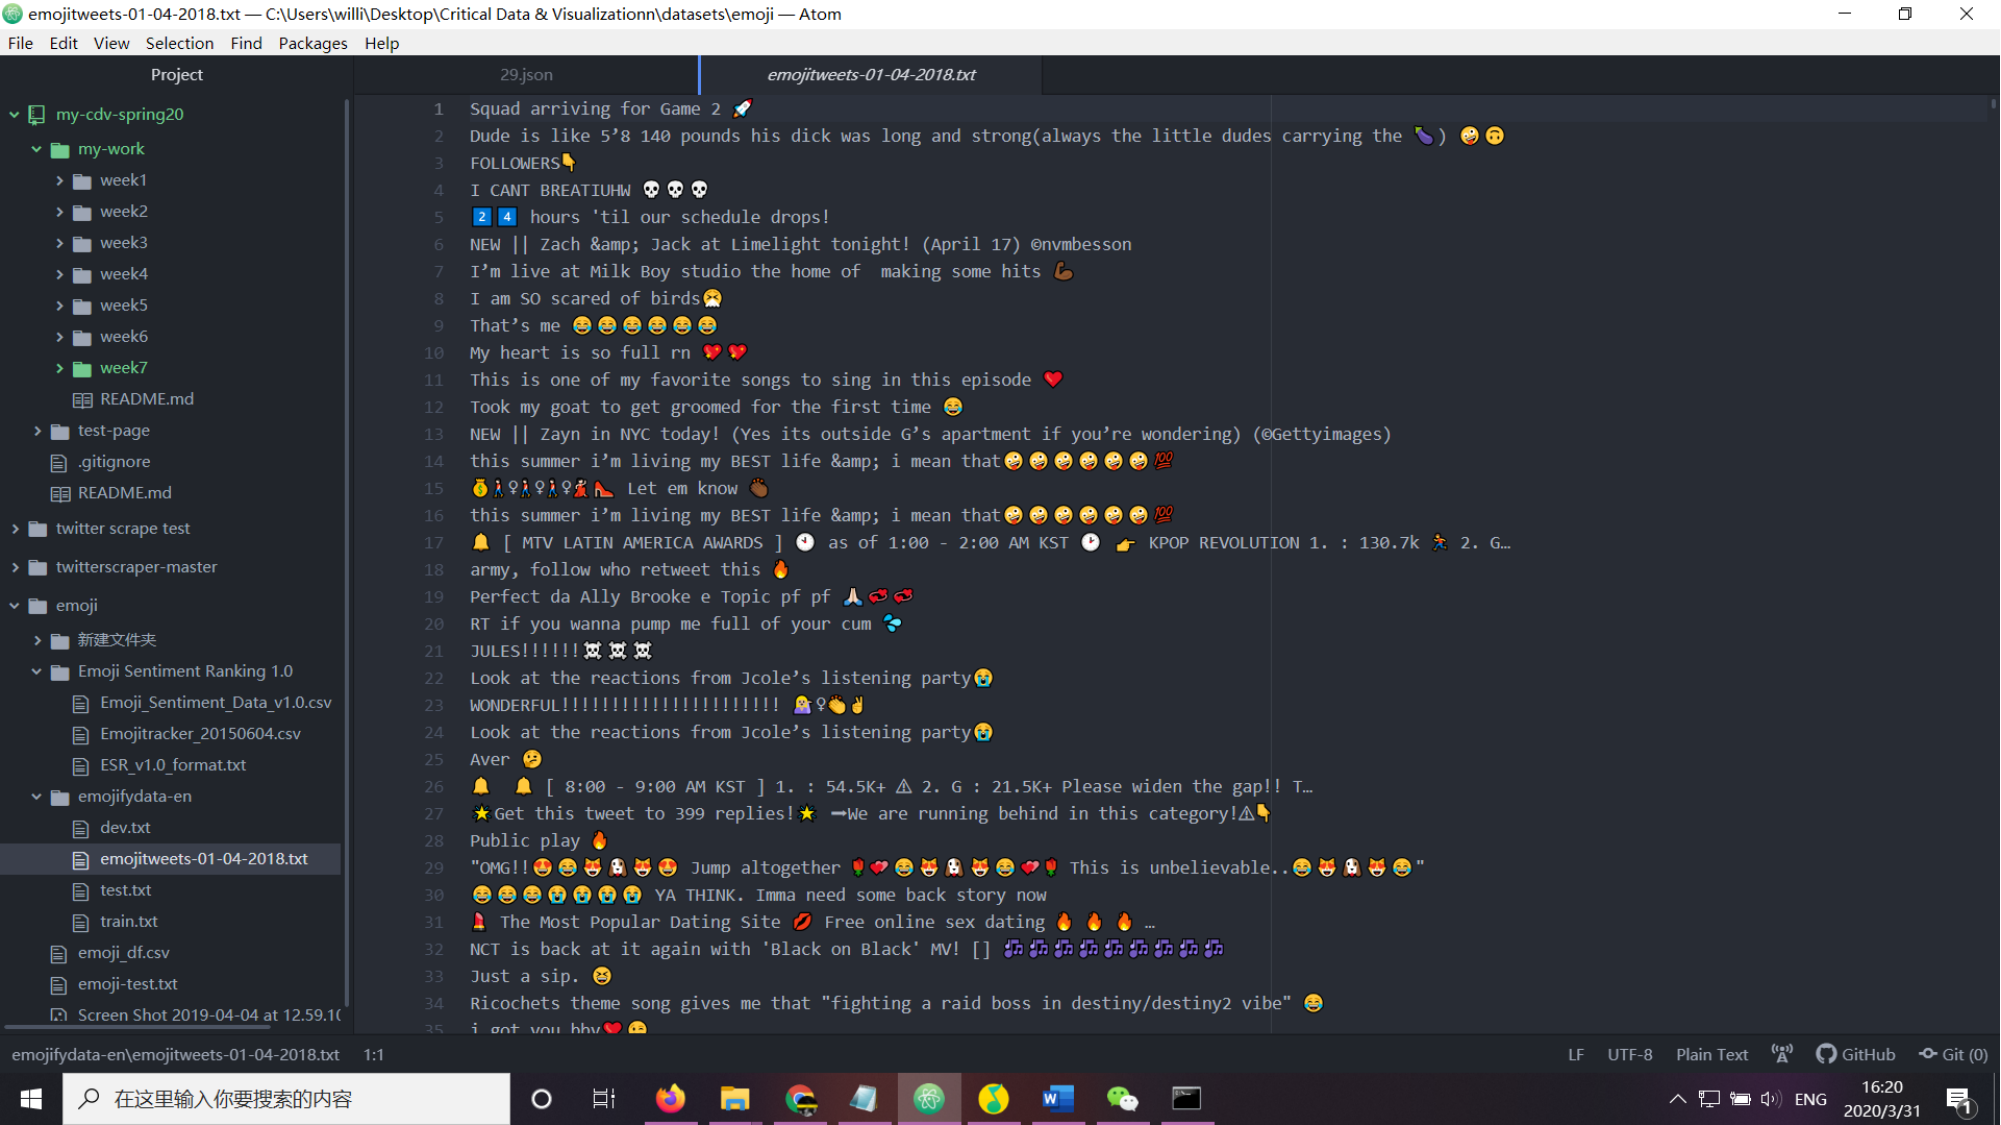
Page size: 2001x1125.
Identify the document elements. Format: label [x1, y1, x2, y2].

list [0, 0, 2000, 1125]
